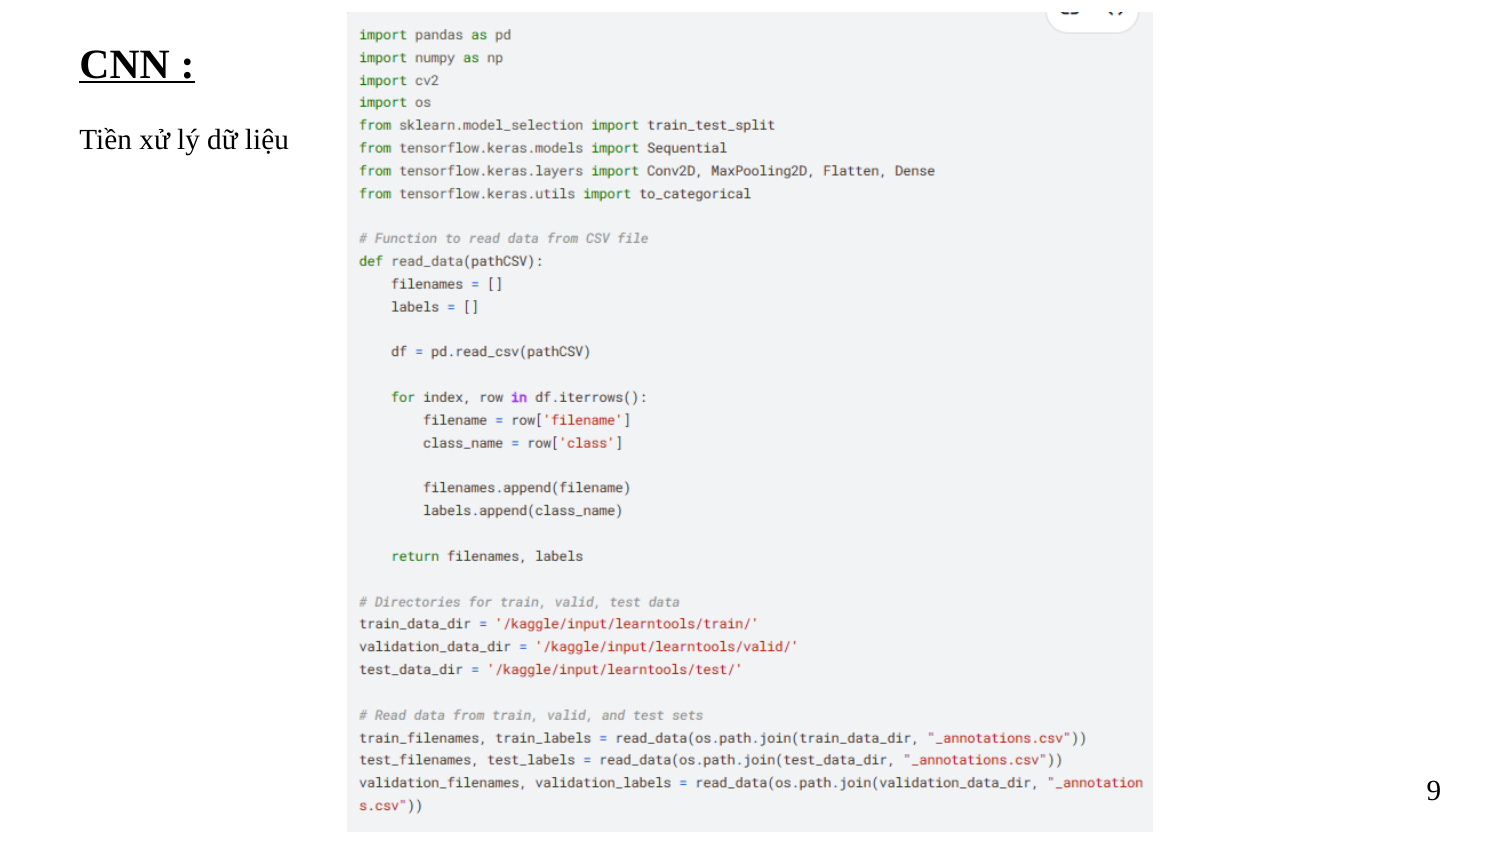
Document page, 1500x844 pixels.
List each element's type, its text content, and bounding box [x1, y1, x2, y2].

text_box Tiền xử lý dữ liệu [64, 112, 342, 163]
text_box 9 [1411, 763, 1478, 814]
text_box CNN : [64, 29, 228, 95]
picture [347, 12, 1153, 832]
